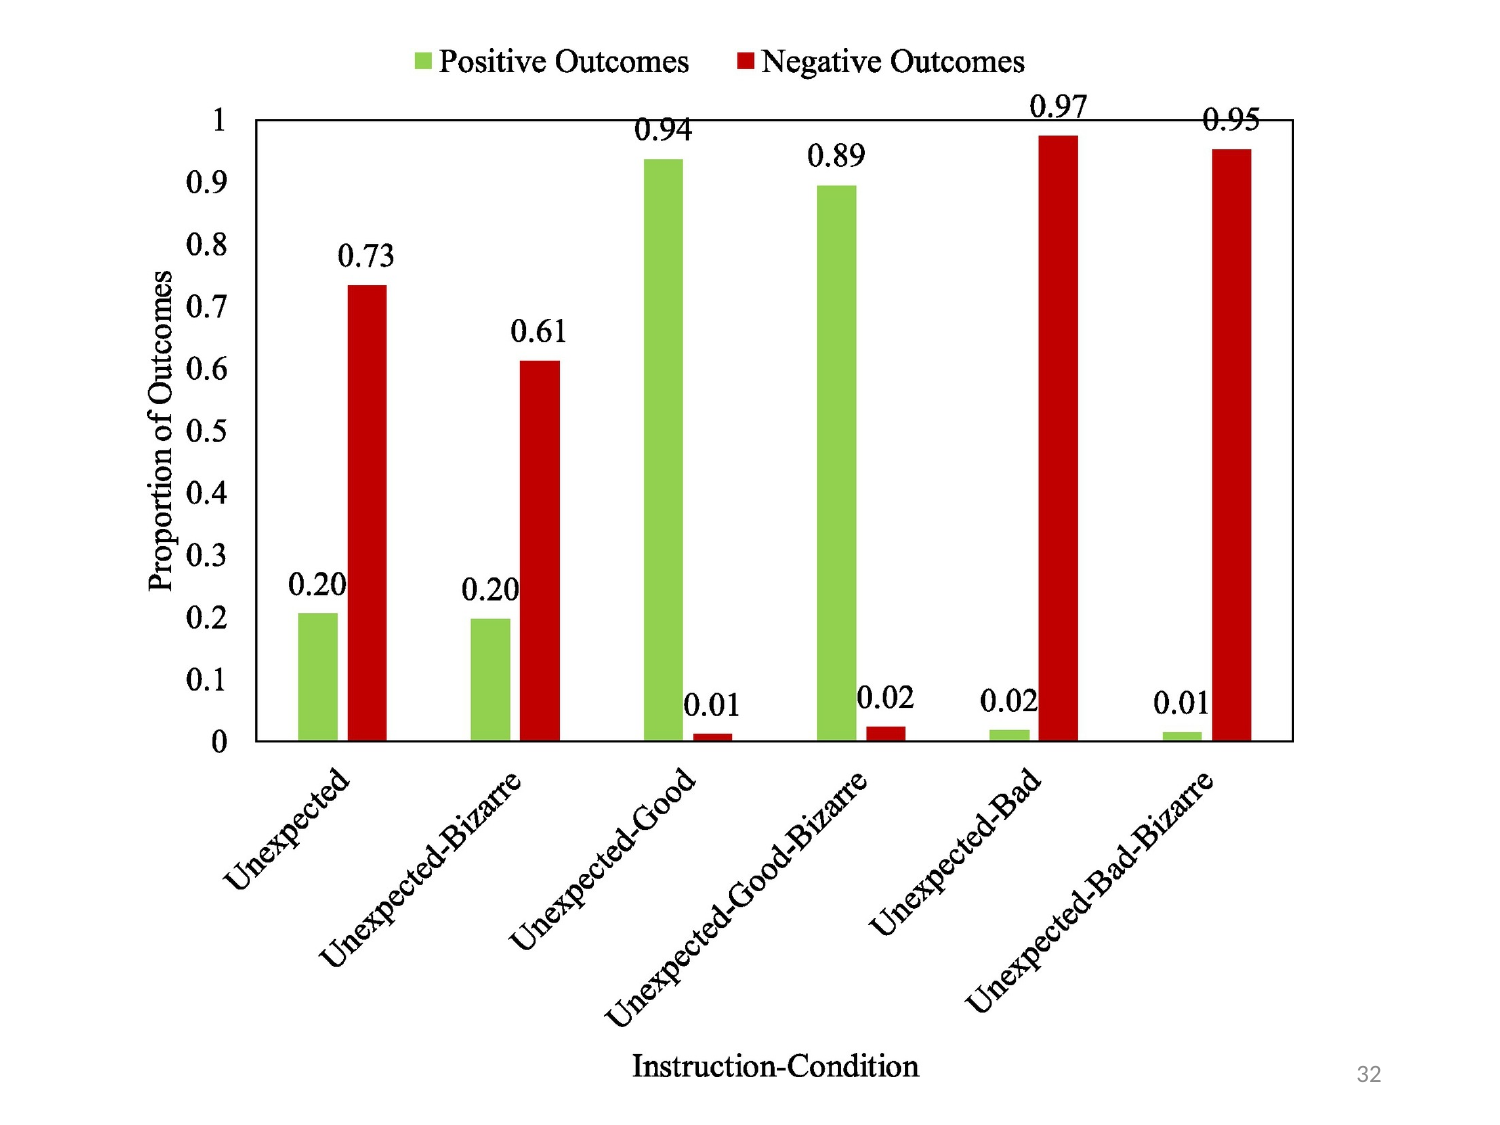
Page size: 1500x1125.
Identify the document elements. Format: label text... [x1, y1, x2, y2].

slide_number 32 [1059, 1042, 1397, 1103]
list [147, 48, 1294, 1077]
